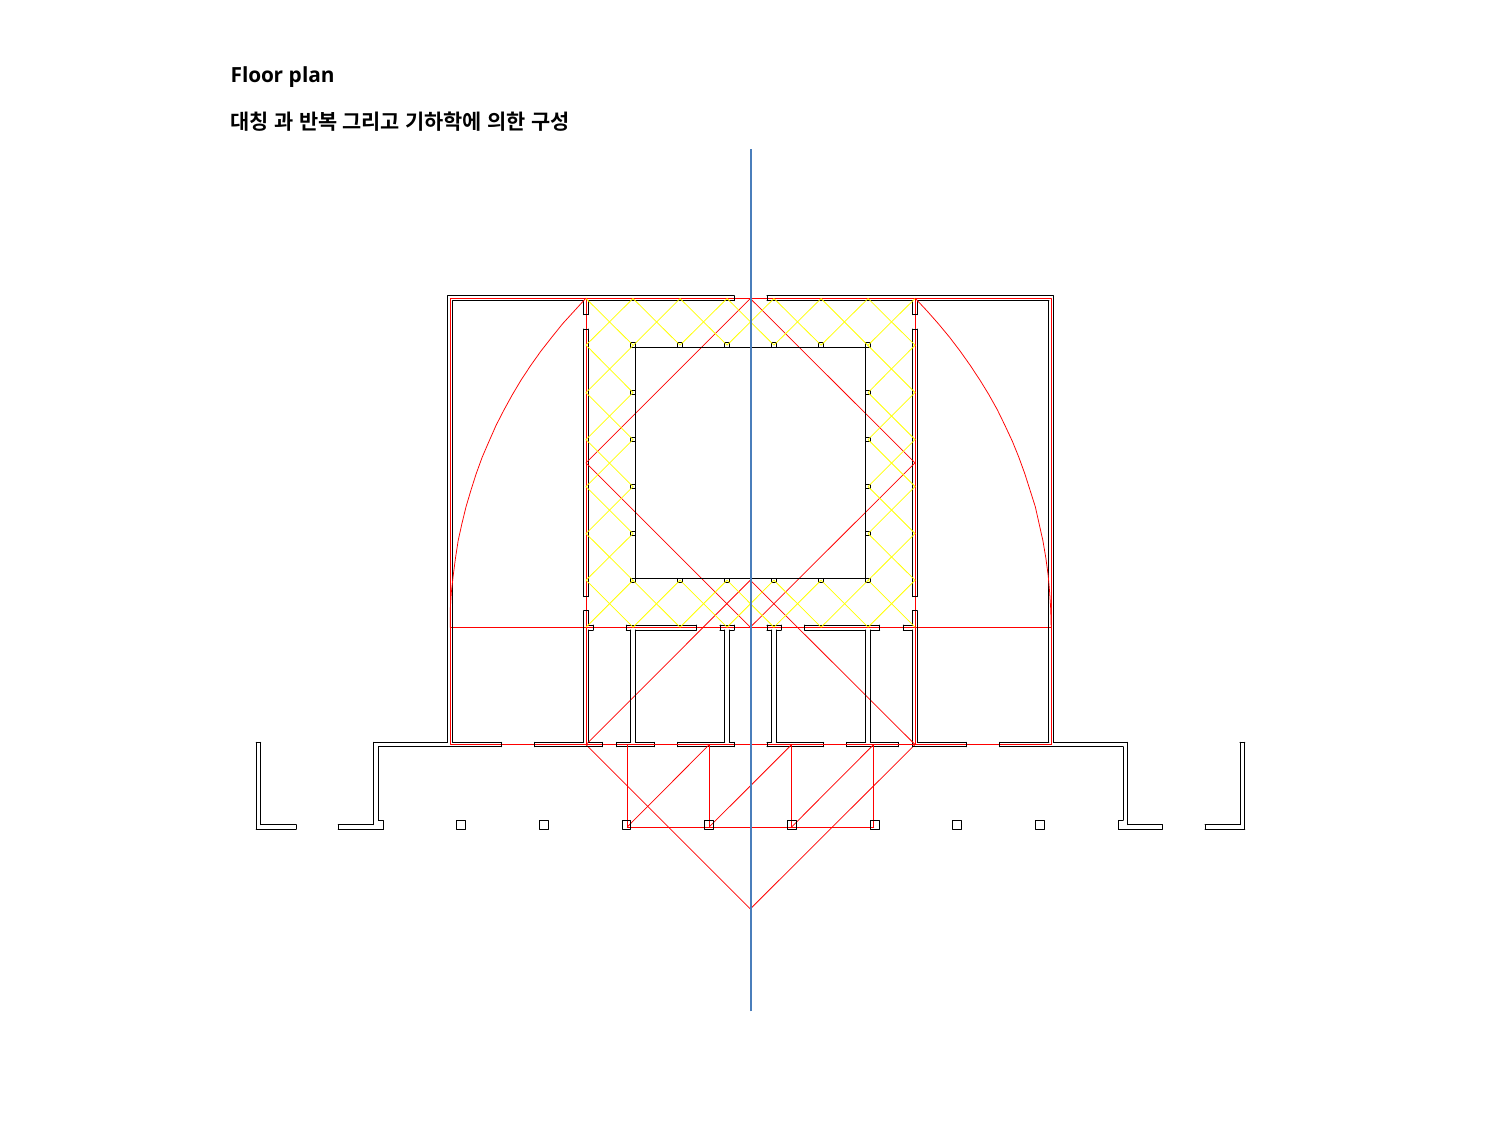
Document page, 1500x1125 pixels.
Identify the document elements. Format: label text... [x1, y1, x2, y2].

text_box Floor plan [215, 54, 892, 159]
picture [155, 160, 1397, 1039]
